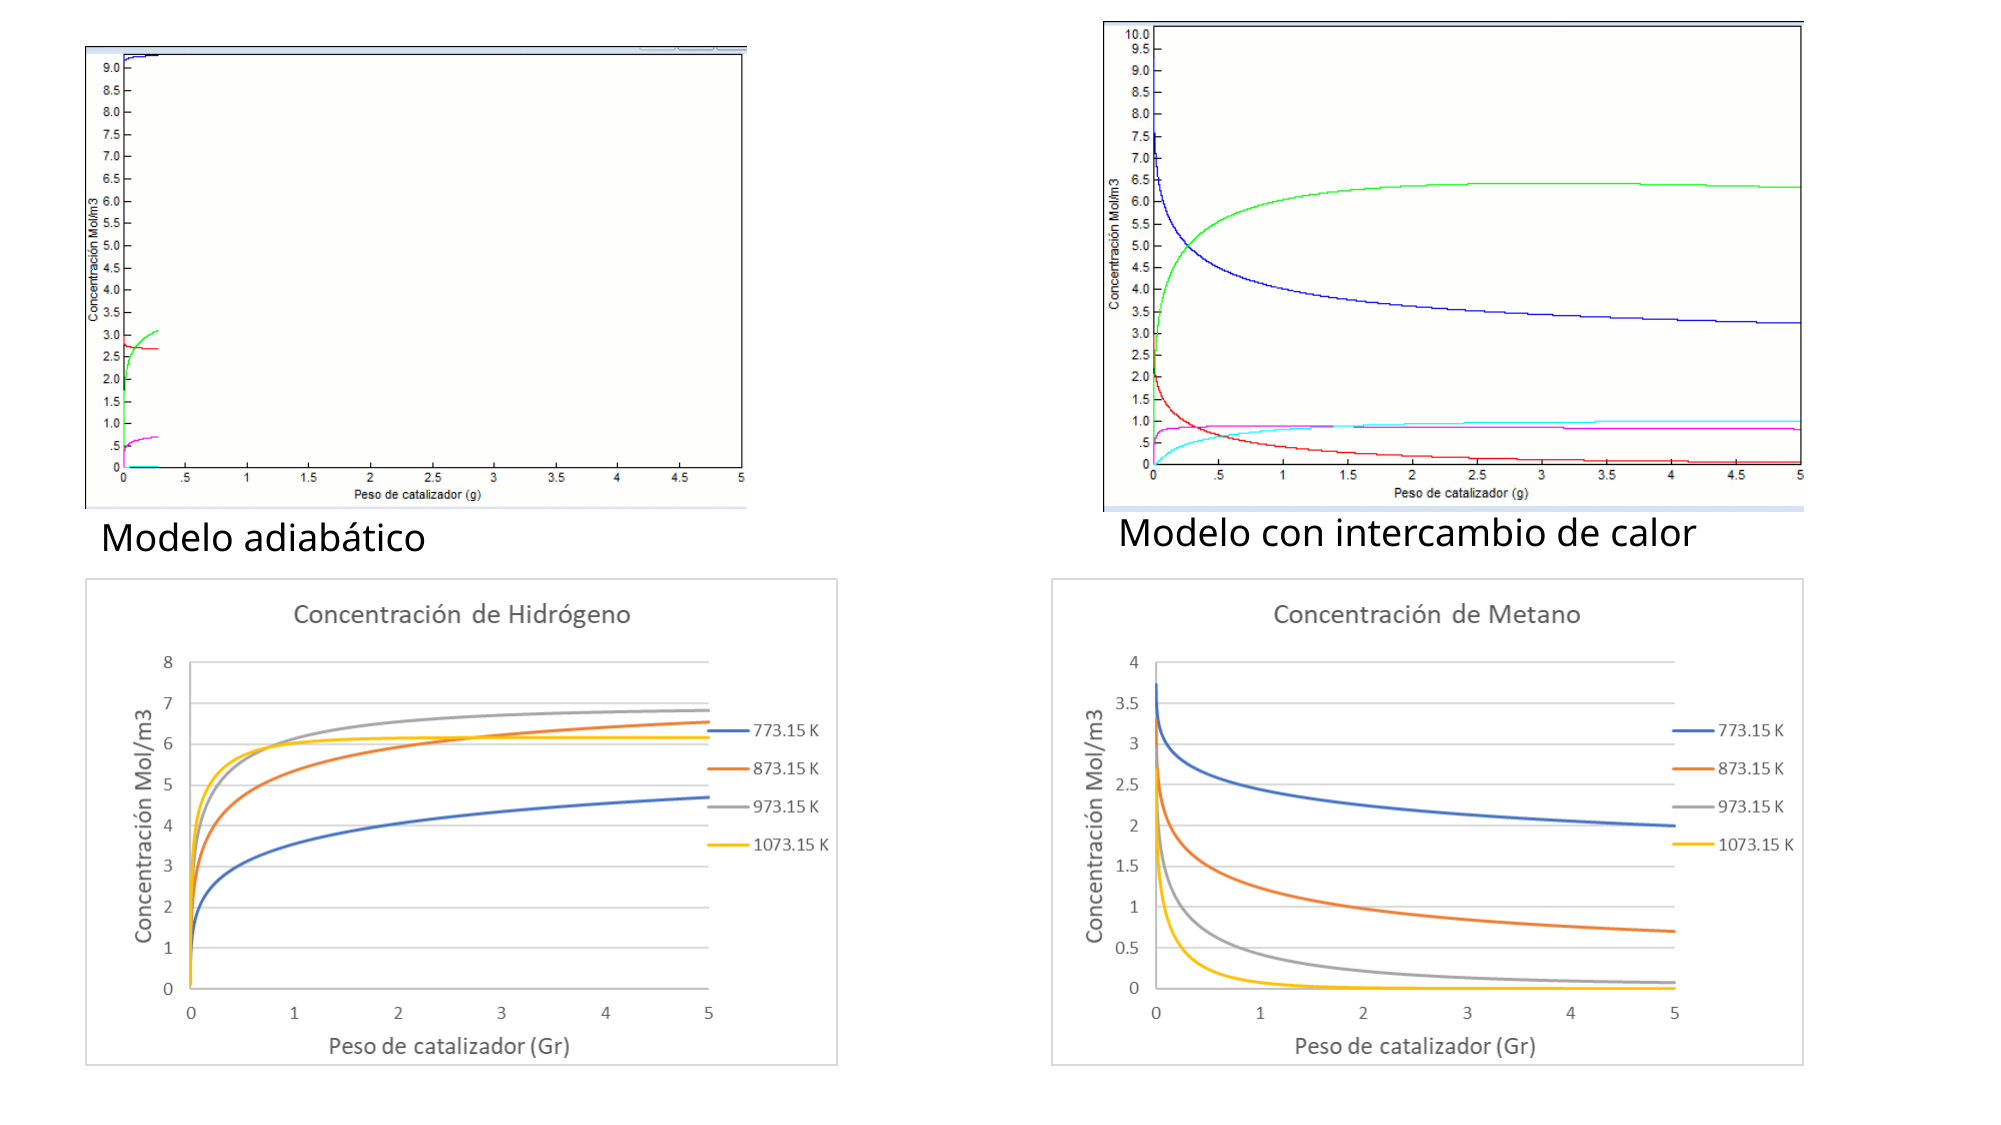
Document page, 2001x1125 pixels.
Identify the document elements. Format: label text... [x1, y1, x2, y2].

picture [85, 577, 839, 1067]
picture [1102, 21, 1804, 512]
picture [85, 46, 748, 510]
text_box Modelo adiabático [85, 506, 1138, 567]
picture [1050, 577, 1804, 1067]
text_box Modelo con intercambio de calor [1138, 501, 2000, 562]
